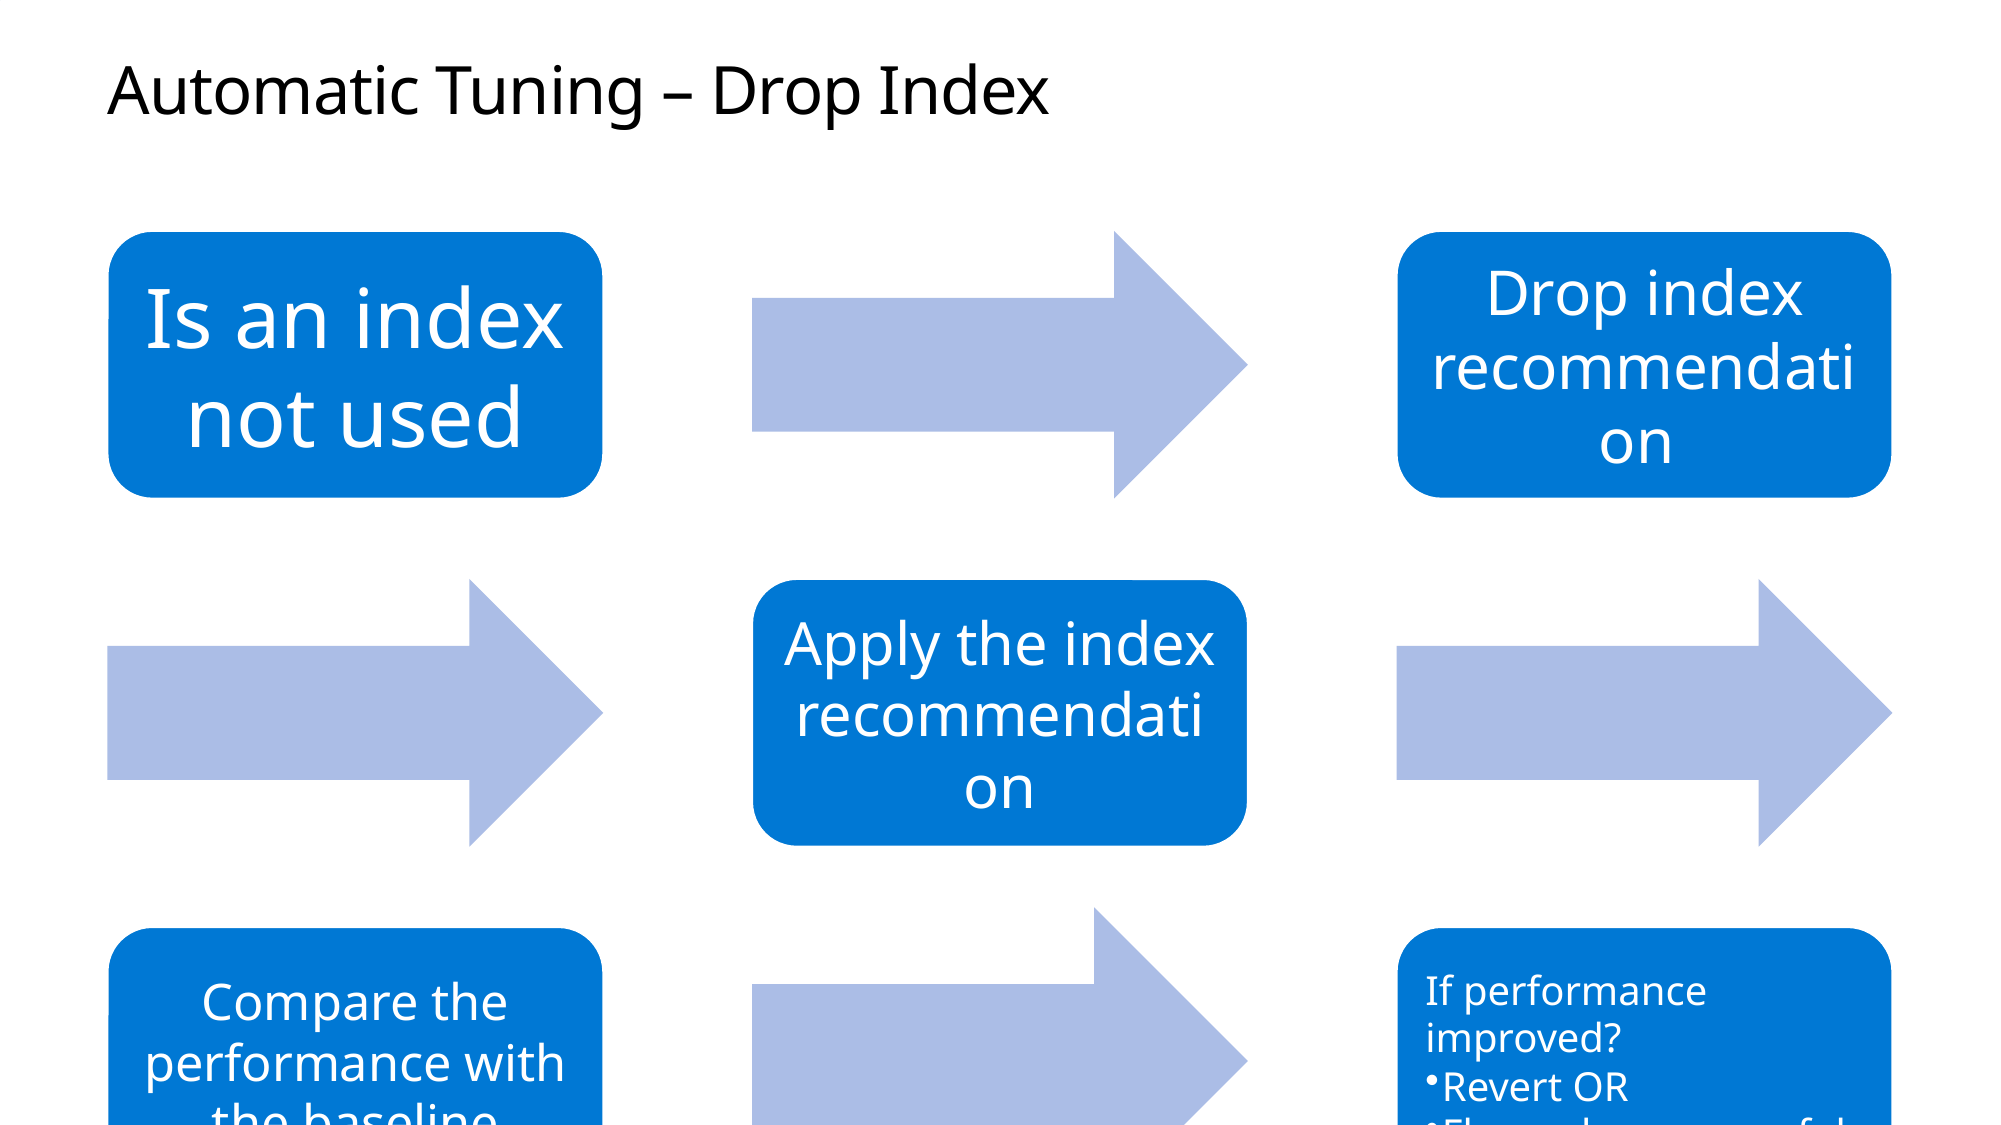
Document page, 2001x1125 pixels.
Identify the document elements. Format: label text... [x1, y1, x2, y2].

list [107, 230, 1893, 1022]
title Automatic Tuning – Drop Index [107, 52, 1893, 129]
